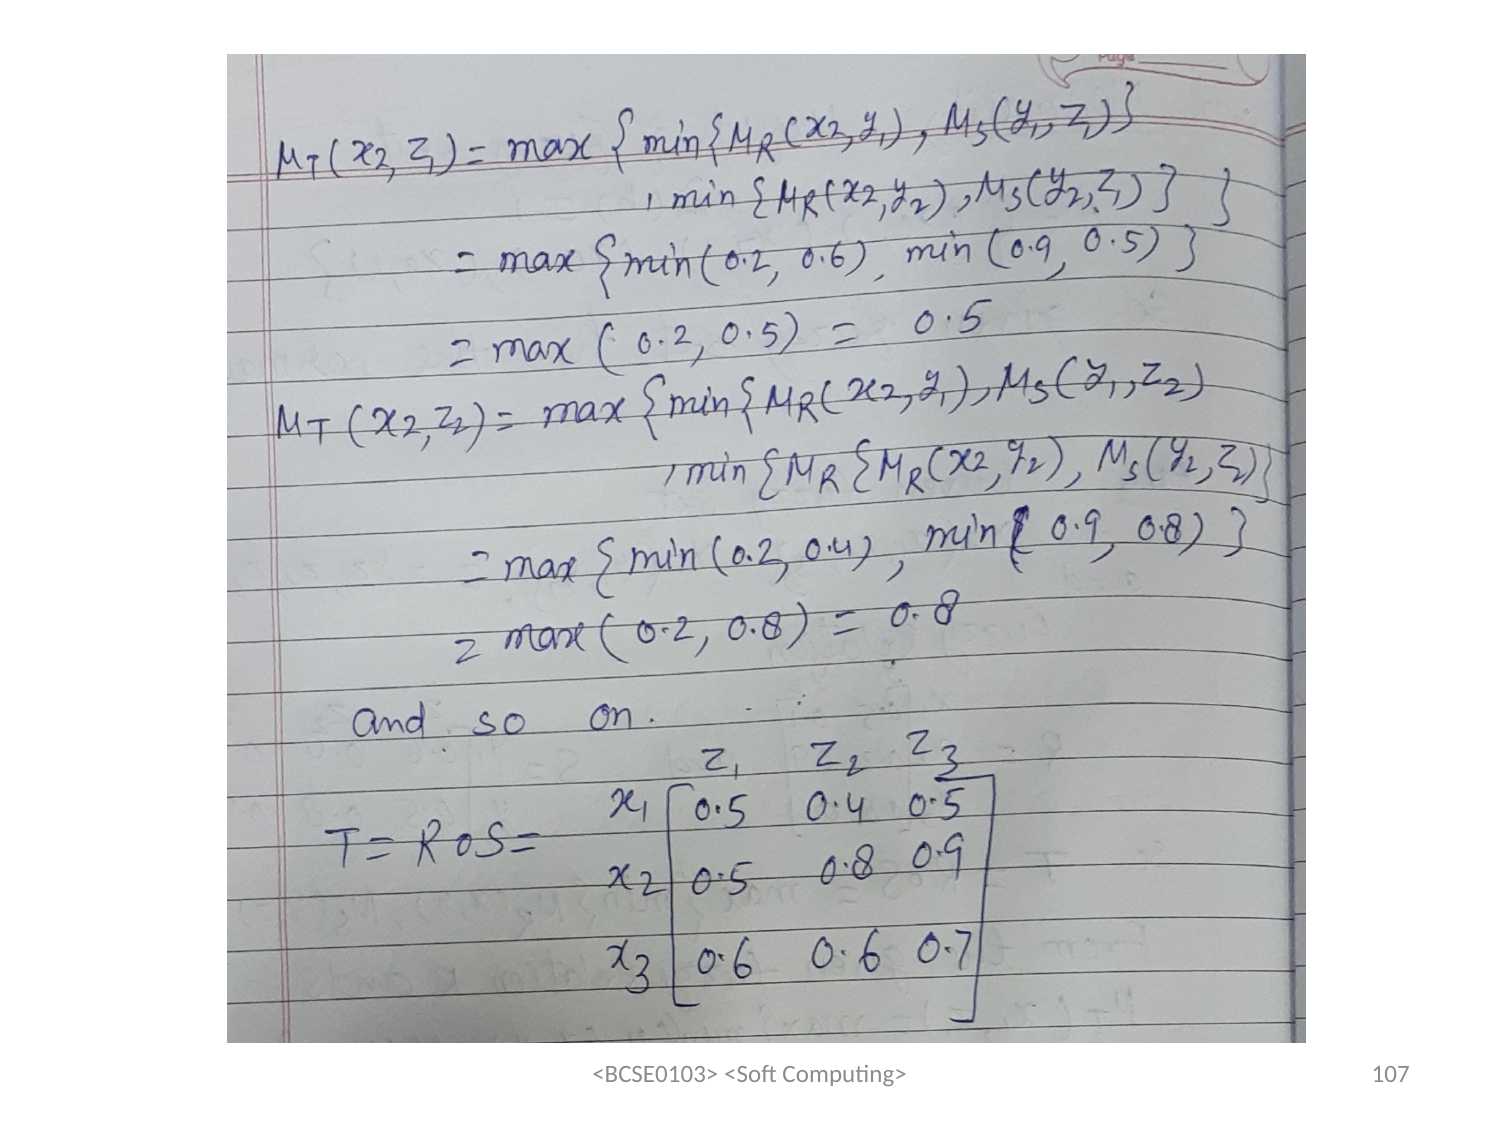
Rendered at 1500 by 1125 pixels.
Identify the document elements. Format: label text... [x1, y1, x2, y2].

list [227, 54, 1307, 1043]
footer <BCSE0103> <Soft Computing> [512, 1052, 988, 1103]
slide_number 107 [1074, 1042, 1425, 1103]
